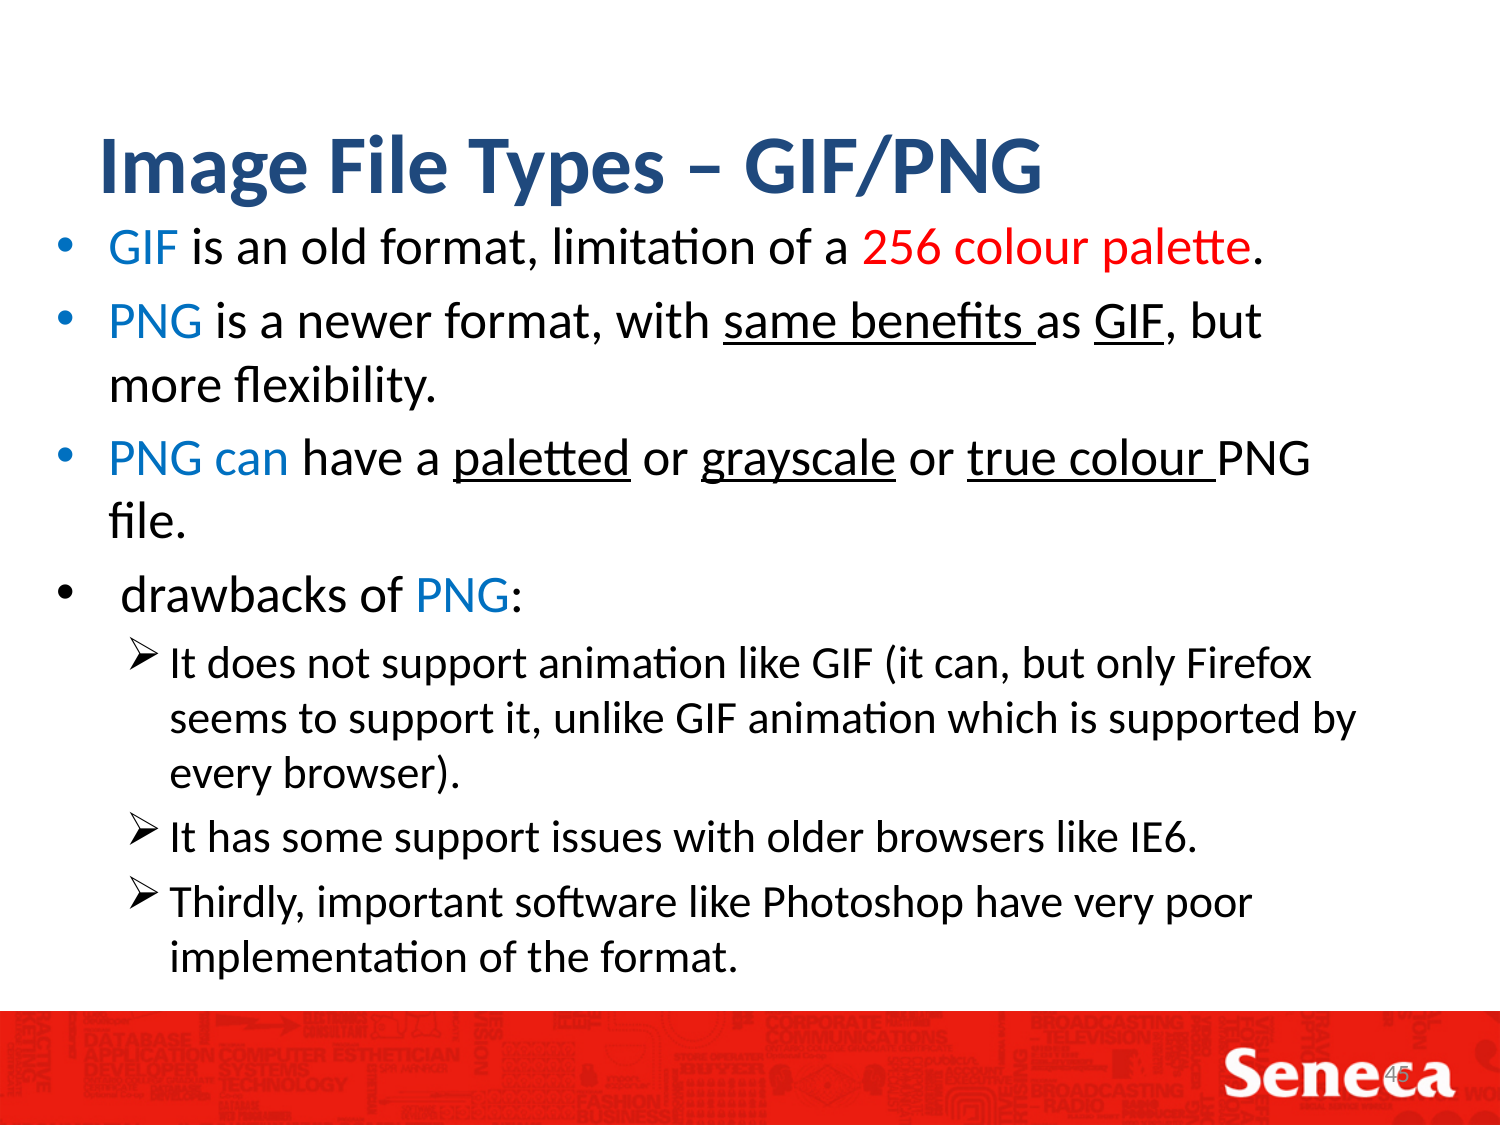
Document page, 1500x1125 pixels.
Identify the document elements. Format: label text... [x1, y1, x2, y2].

picture [0, 1011, 1500, 1125]
text_box Image File Types – GIF/PNG [98, 71, 1449, 210]
list GIF is an old format, limitation of a 256 colour palette. PNG is a newer format, with same benefits as GIF, but more flexibility. PNG can have a paletted or grayscale or true colour PNG file. drawbacks of PNG: It does not support animation like GIF (it can, but only Firefox seems to support it, unlike GIF animation which is supported by every browser). It has some support issues with older browsers like IE6. Thirdly, important software like Photoshop have very poor implementation of the format. [41, 204, 1392, 995]
slide_number 45 [1074, 1042, 1425, 1103]
